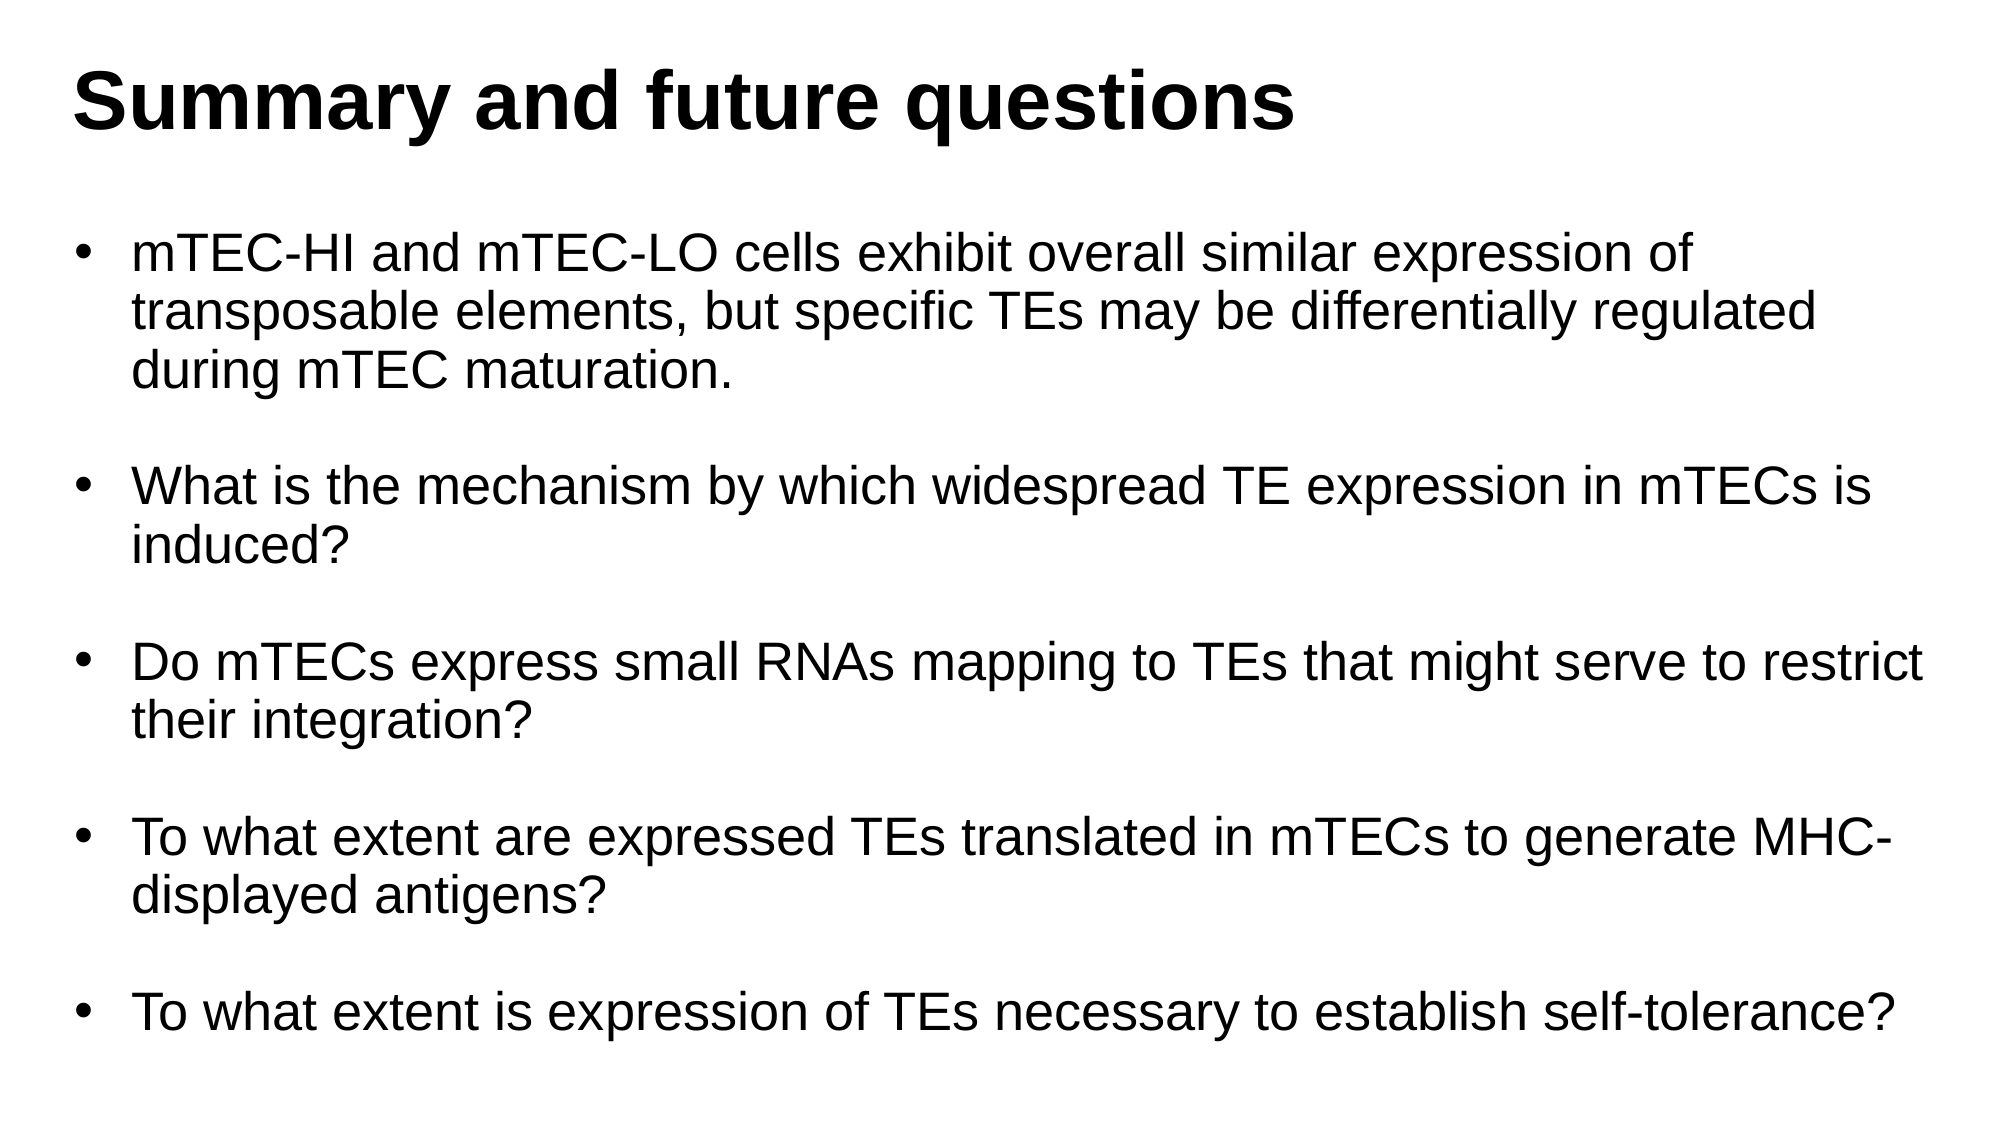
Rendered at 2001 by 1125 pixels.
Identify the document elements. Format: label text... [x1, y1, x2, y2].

title Summary and future questions [57, 49, 1941, 268]
text_box mTEC-HI and mTEC-LO cells exhibit overall similar expression of transposable elements, but specific TEs may be differentially regulated during mTEC maturation. What is the mechanism by which widespread TE expression in mTECs is induced? Do mTECs express small RNAs mapping to TEs that might serve to restrict their integration? To what extent are expressed TEs translated in mTECs to generate MHC-displayed antigens? To what extent is expression of TEs necessary to establish self-tolerance? [59, 217, 1941, 1059]
